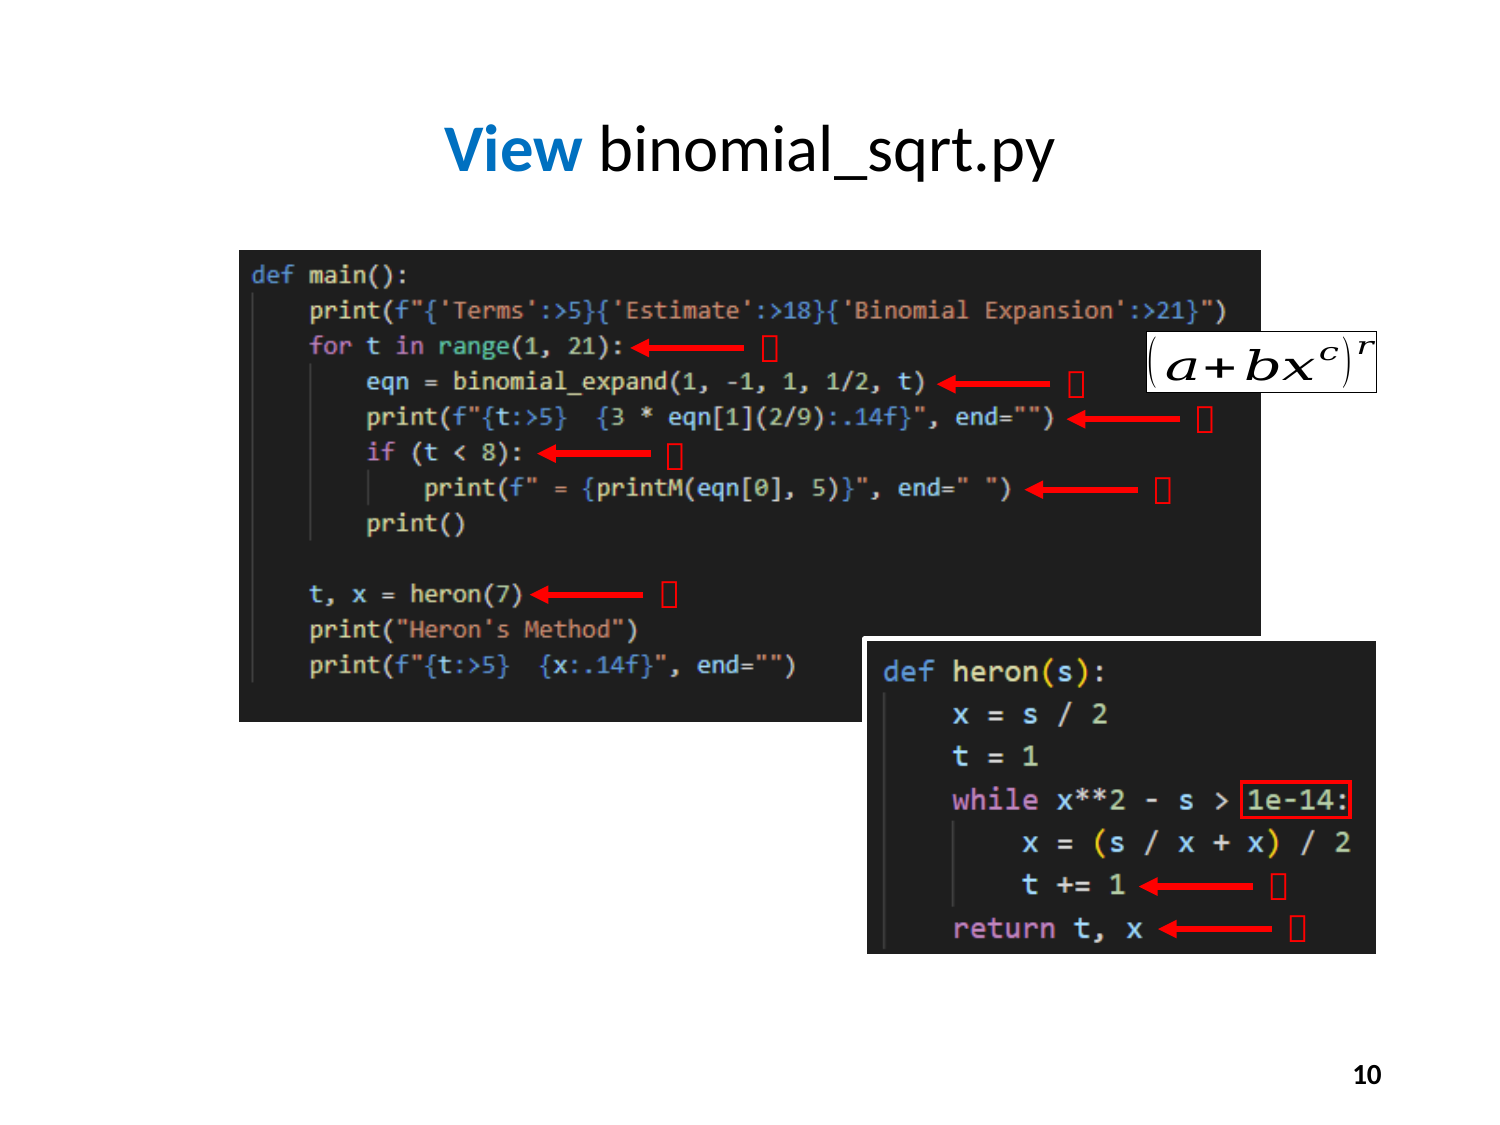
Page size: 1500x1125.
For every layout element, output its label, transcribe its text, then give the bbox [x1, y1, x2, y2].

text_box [537, 425, 712, 486]
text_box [936, 353, 1114, 415]
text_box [1157, 898, 1335, 959]
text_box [630, 317, 807, 379]
slide_number 10 [1059, 1042, 1397, 1103]
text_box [529, 563, 707, 625]
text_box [1066, 388, 1242, 450]
title View binomial_sqrt.py [103, 59, 1397, 241]
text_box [1024, 459, 1200, 521]
picture [238, 250, 1376, 954]
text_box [1138, 855, 1316, 917]
